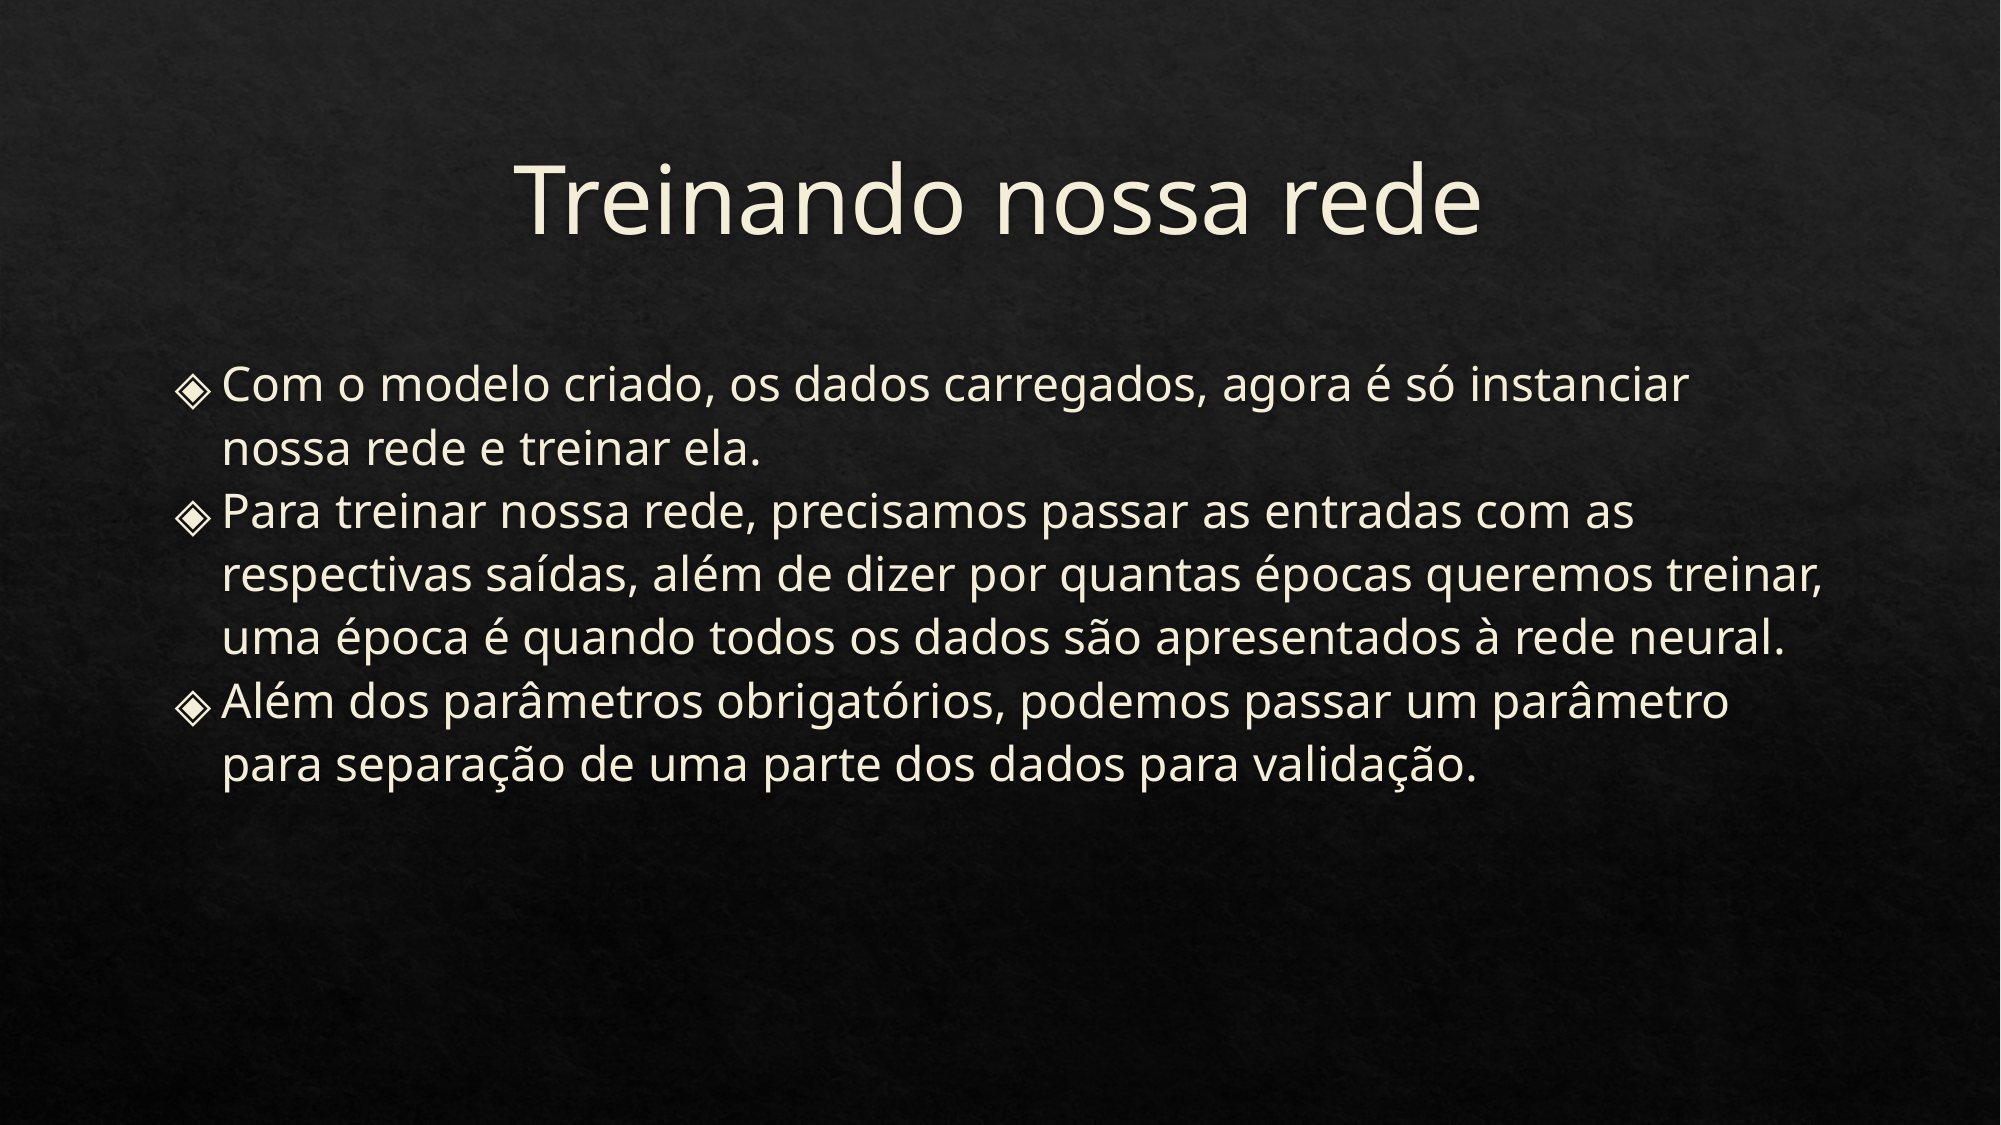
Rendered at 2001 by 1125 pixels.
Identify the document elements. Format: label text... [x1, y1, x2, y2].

picture [0, 0, 2001, 1125]
list Com o modelo criado, os dados carregados, agora é só instanciar nossa rede e treinar ela. Para treinar nossa rede, precisamos passar as entradas com as respectivas saídas, além de dizer por quantas épocas queremos treinar, uma época é quando todos os dados são apresentados à rede neural. Além dos parâmetros obrigatórios, podemos passar um parâmetro para separação de uma parte dos dados para validação. [149, 340, 1849, 950]
title Treinando nossa rede [149, 99, 1849, 307]
